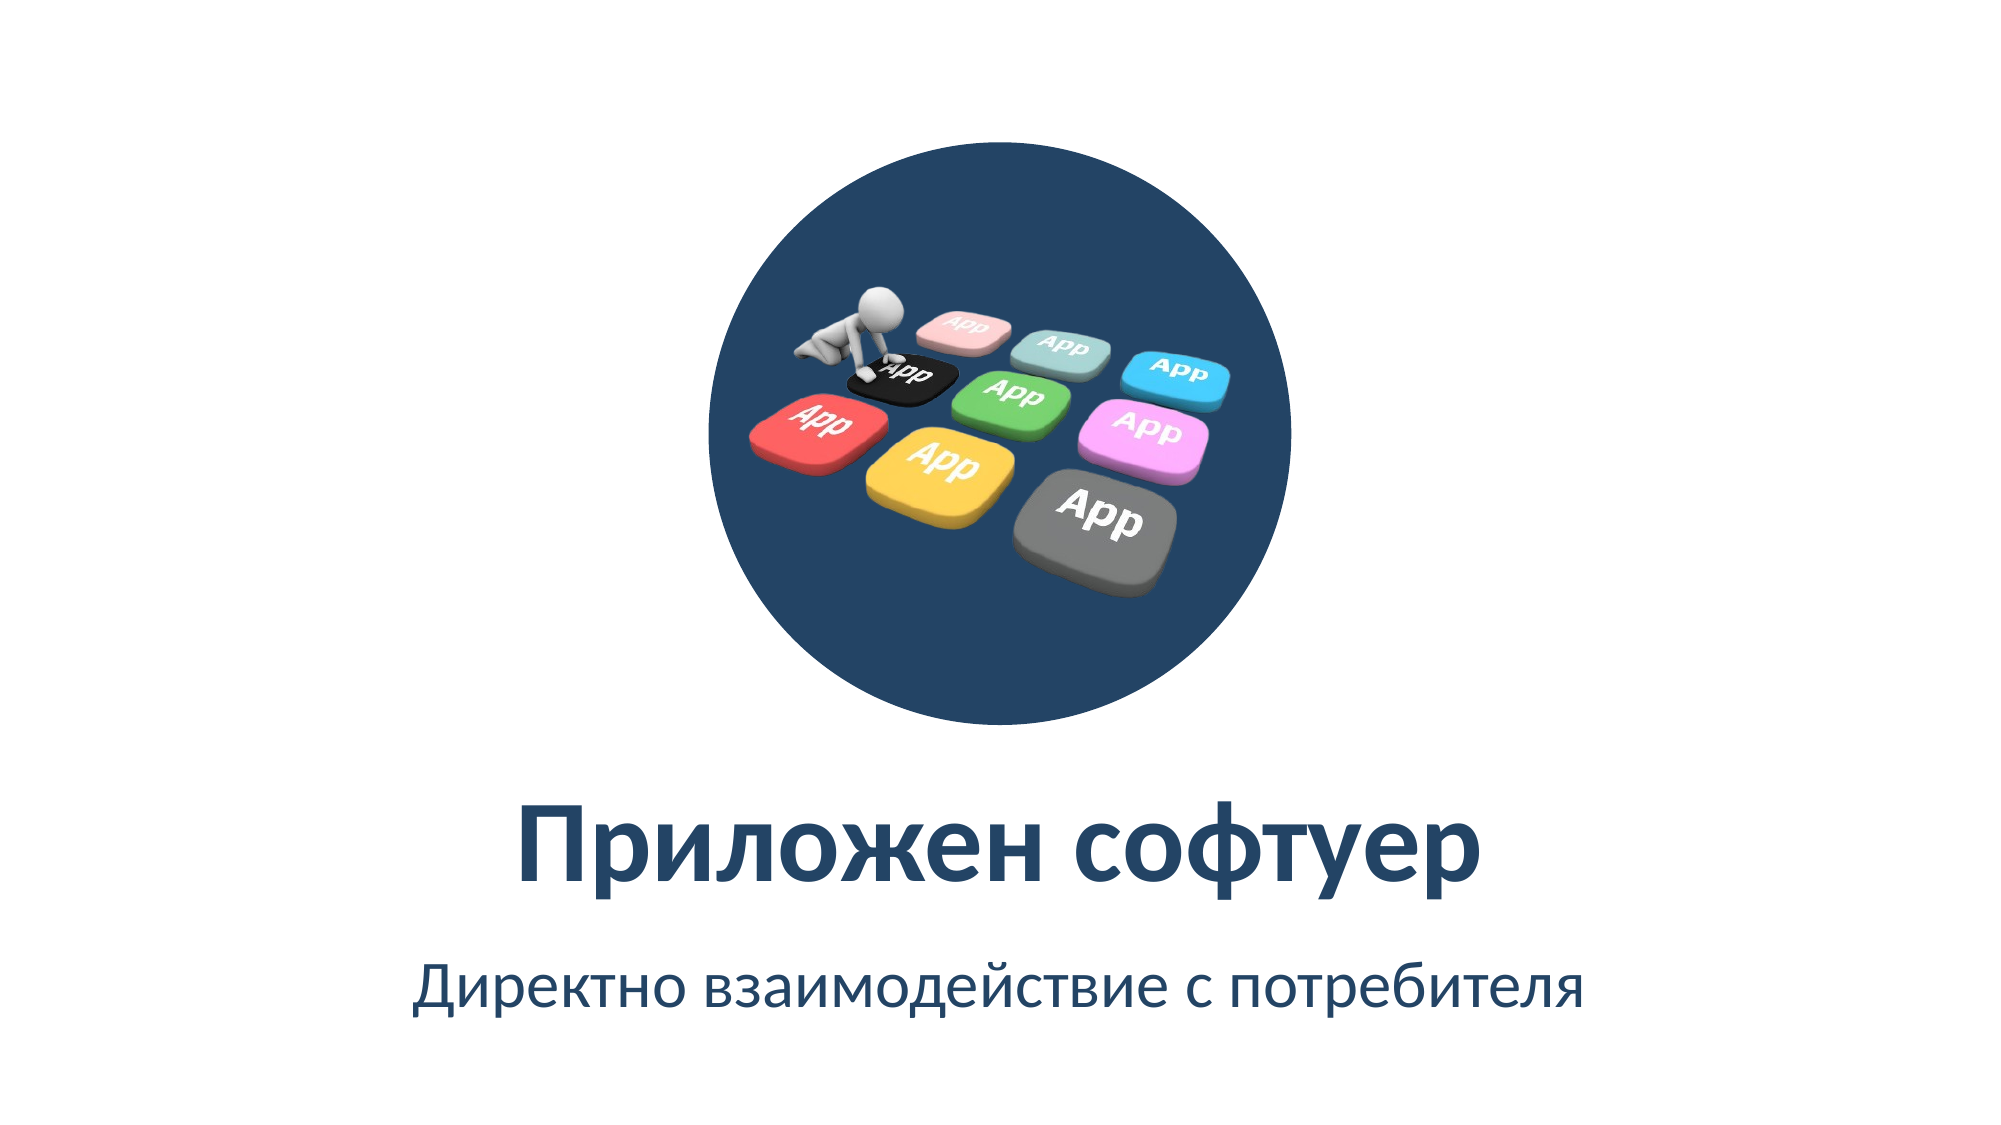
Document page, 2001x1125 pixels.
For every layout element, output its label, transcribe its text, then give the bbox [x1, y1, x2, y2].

title Приложен софтуер [100, 771, 1900, 898]
subtitle Директно взаимодействие с потребителя [100, 916, 1900, 1043]
picture [689, 244, 1266, 641]
